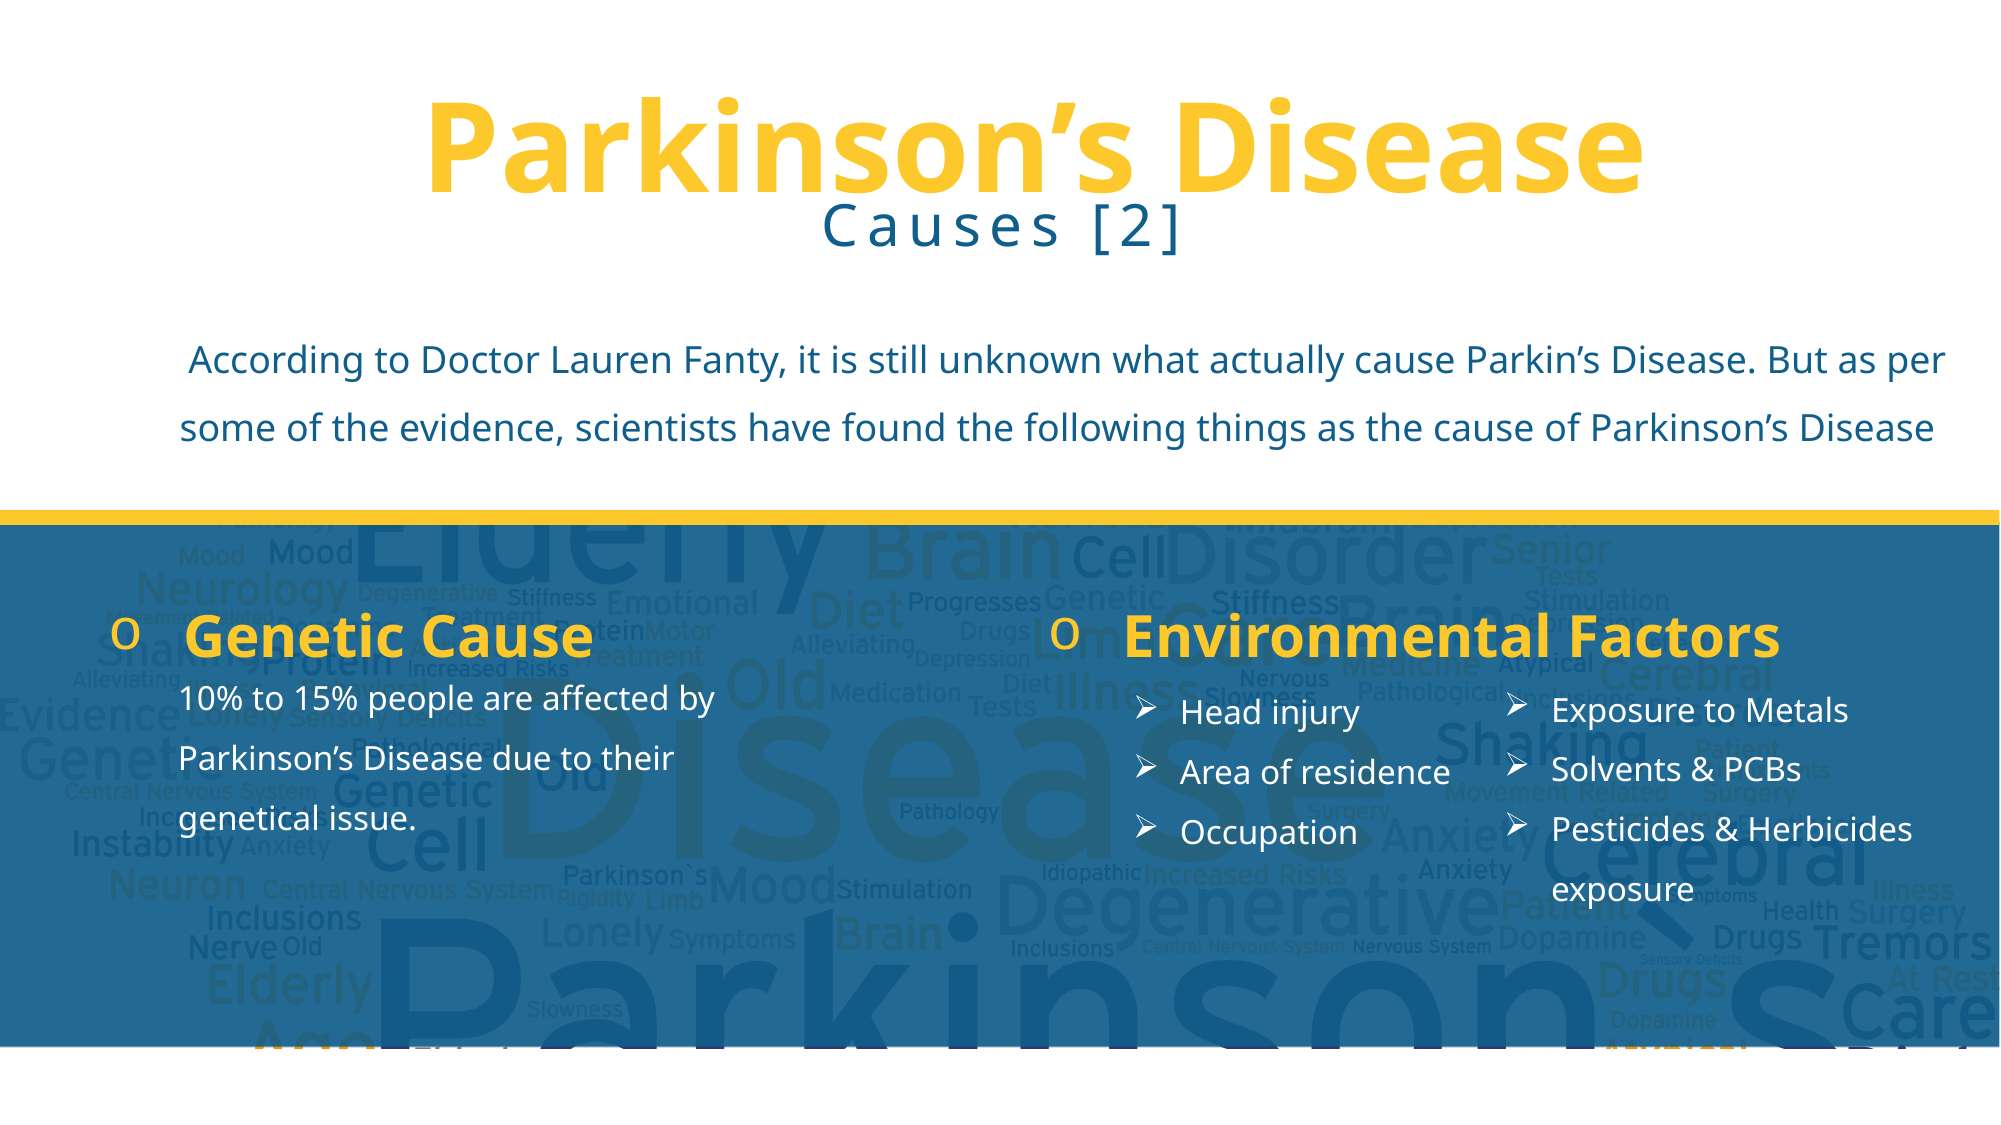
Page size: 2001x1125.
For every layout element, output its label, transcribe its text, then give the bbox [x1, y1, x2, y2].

text_box [0, 509, 2000, 523]
picture [0, 523, 2000, 1049]
text_box According to Doctor Lauren Fanty, it is still unknown what actually cause Parkin’s Disease. But as per some of the evidence, scientists have found the following things as the cause of Parkinson’s Disease [162, 306, 1974, 456]
text_box Causes [2] [504, 180, 1499, 266]
text_box Parkinson’s Disease [366, 60, 1737, 225]
